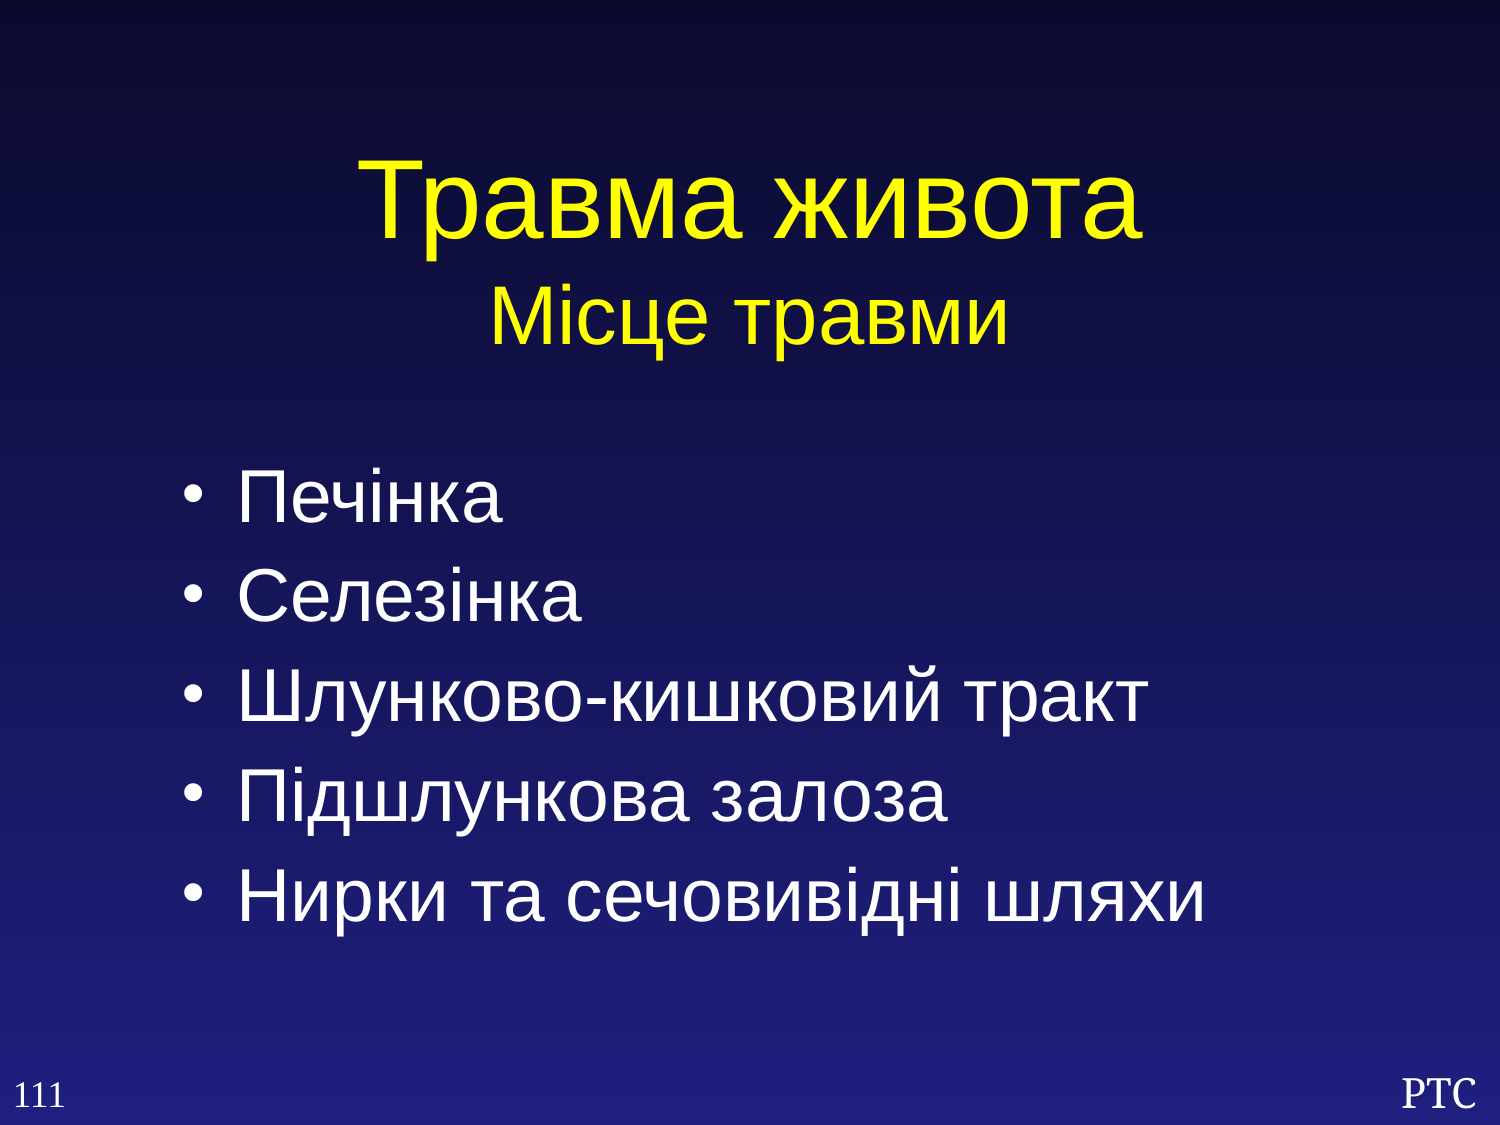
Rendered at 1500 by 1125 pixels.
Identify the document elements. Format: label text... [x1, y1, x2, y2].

text_box 111 [0, 1061, 81, 1123]
text_box Травма живота Місце травми [112, 124, 1388, 363]
text_box Печінка Селезінка Шлунково-кишковий тракт Підшлункова залоза Нирки та сечовивідні шляхи [165, 449, 1368, 1050]
